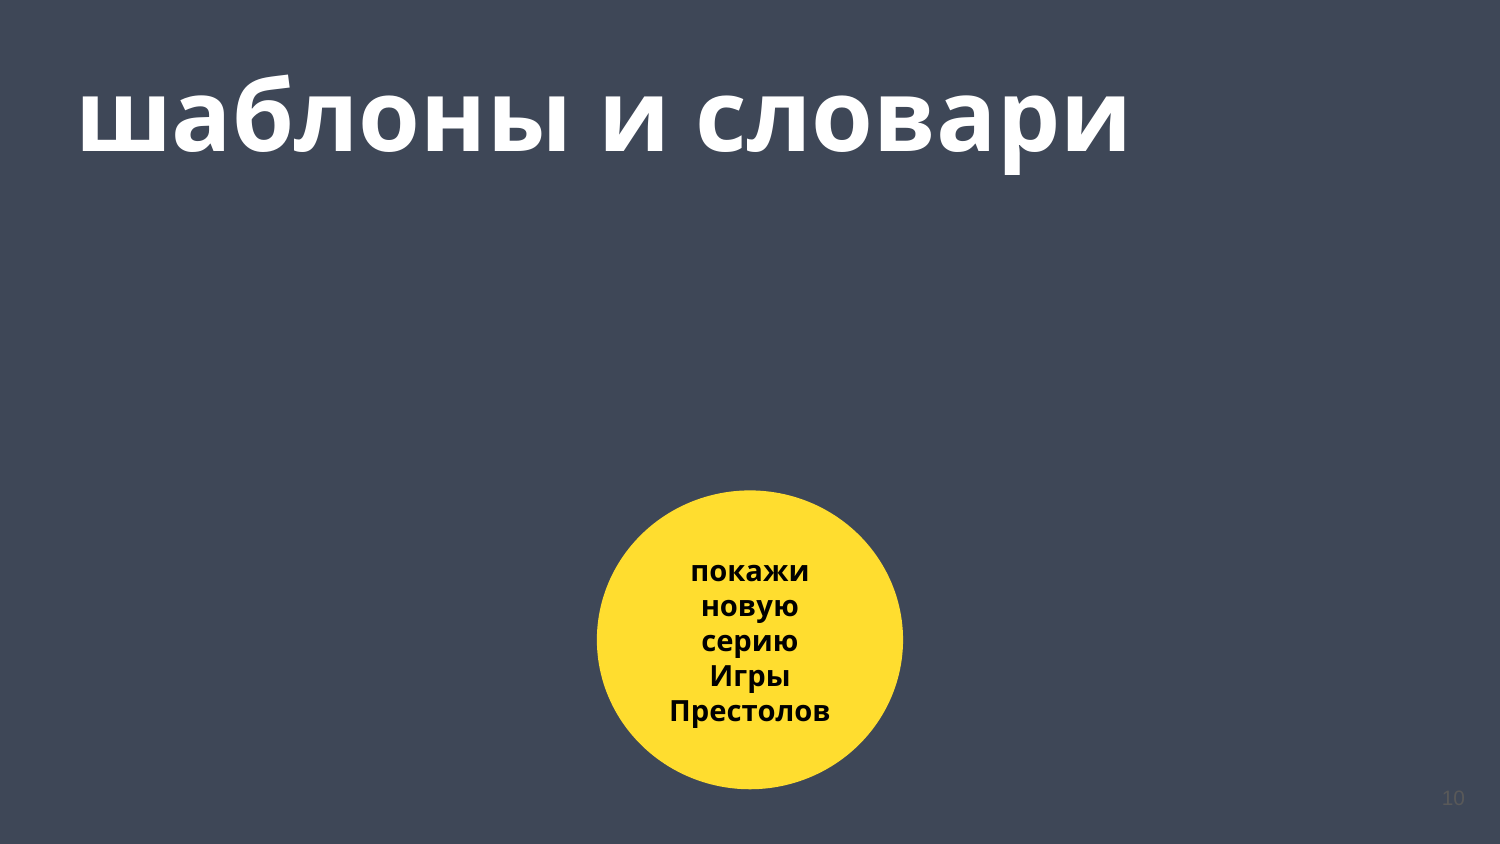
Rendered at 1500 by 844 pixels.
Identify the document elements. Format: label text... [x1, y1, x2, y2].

text_box шаблоны и словари [60, 36, 1500, 194]
slide_number 10 [1389, 764, 1480, 830]
text_box покажи новую серию Игры Престолов [597, 491, 903, 789]
